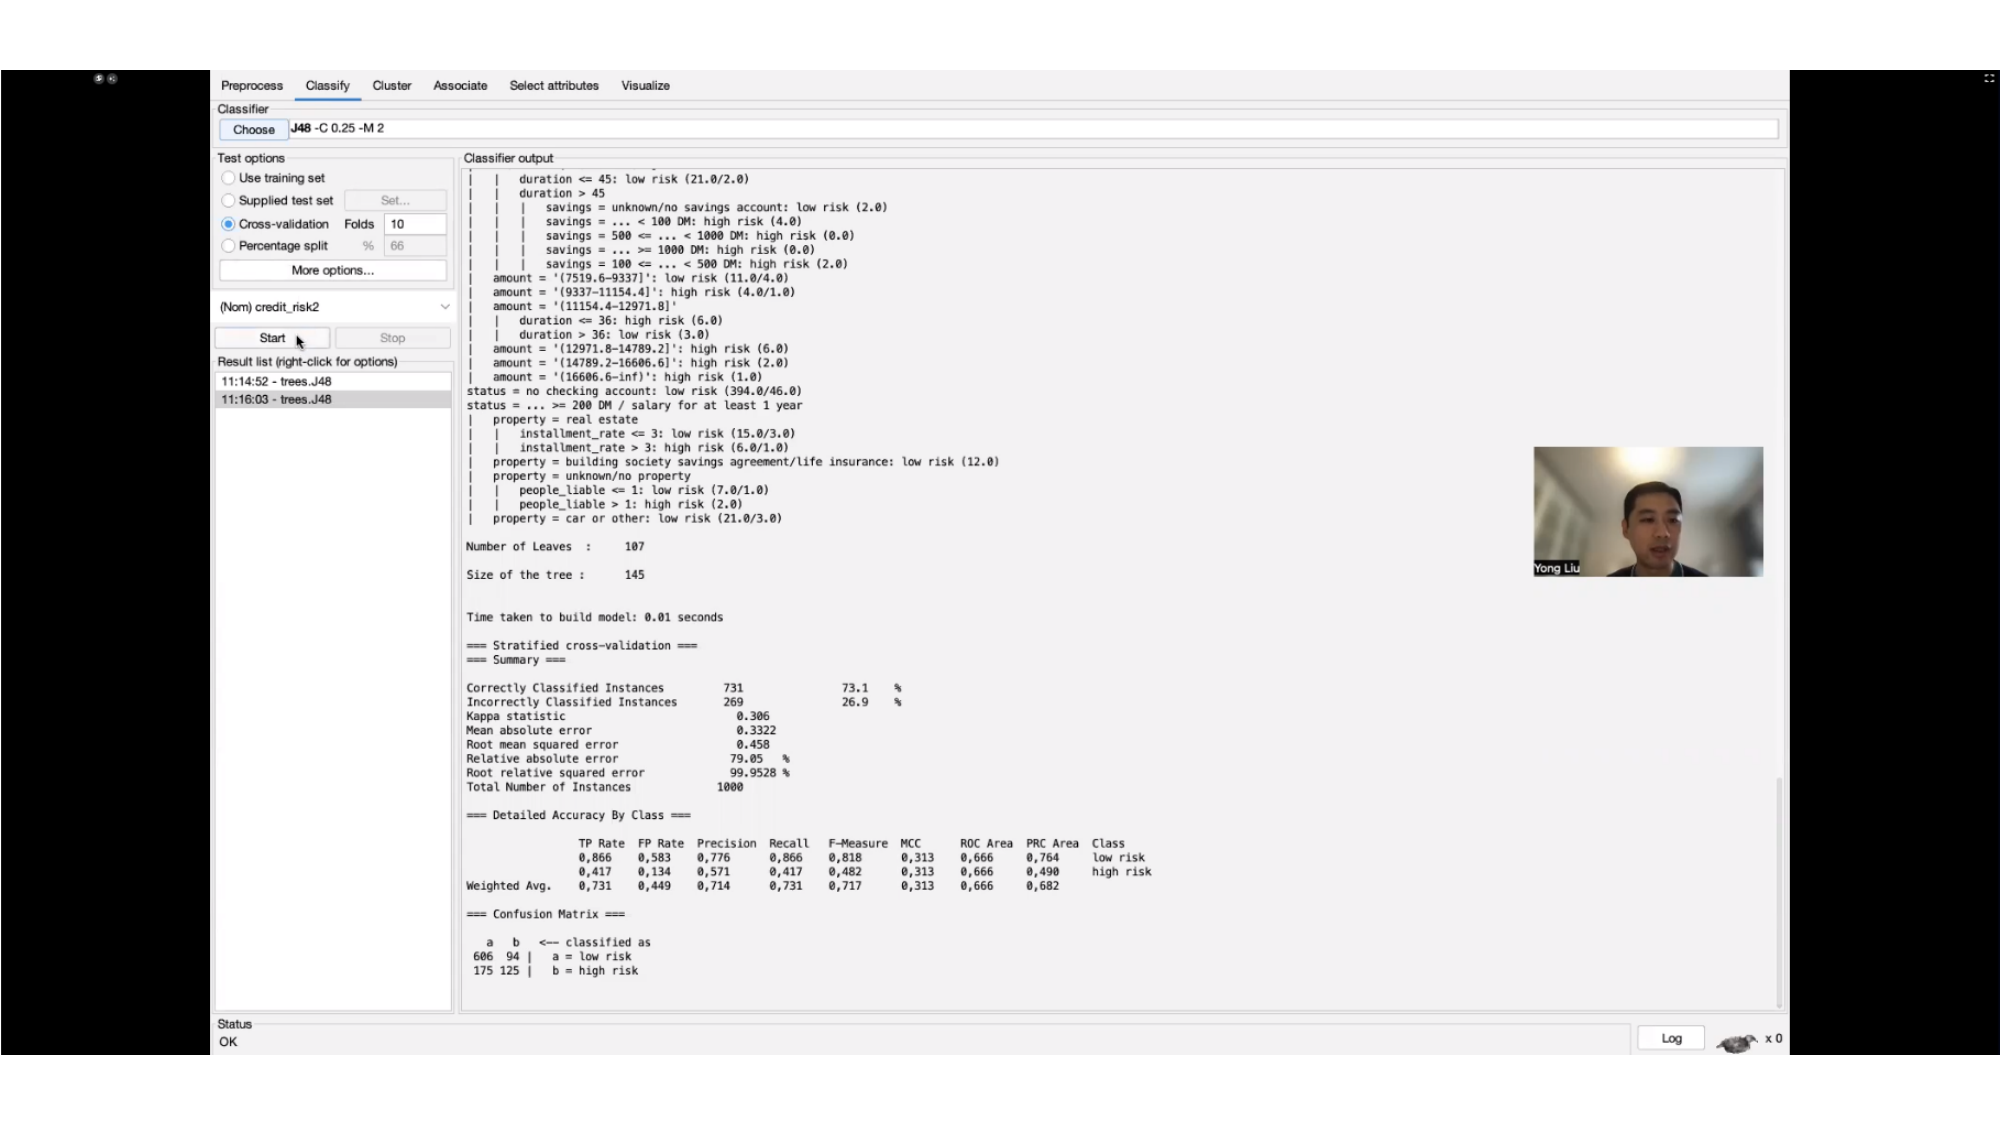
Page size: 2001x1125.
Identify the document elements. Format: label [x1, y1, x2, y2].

picture [0, 70, 2000, 1055]
